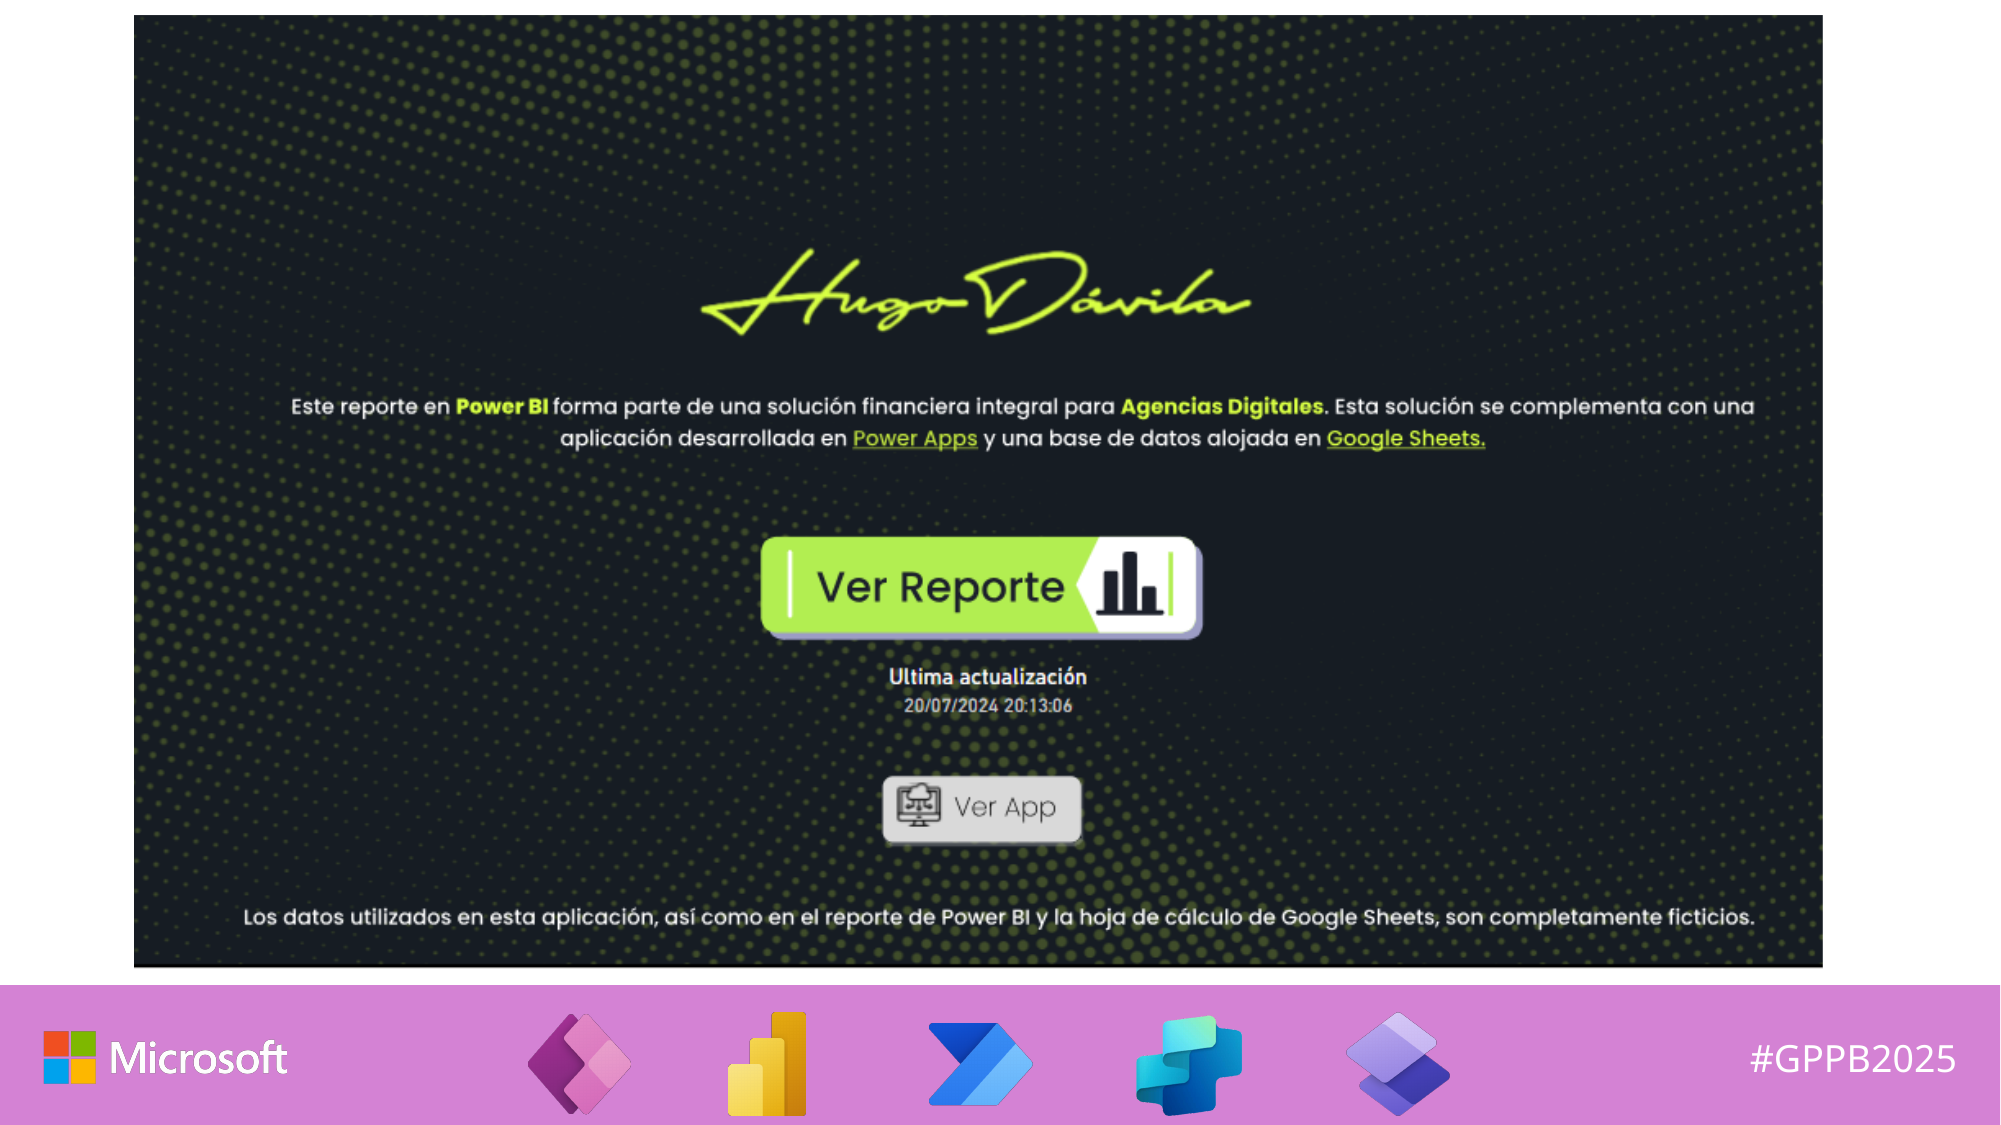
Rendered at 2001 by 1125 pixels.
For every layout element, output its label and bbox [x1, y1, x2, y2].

picture [528, 1012, 631, 1116]
picture [134, 15, 1823, 969]
picture [715, 1012, 819, 1116]
picture [0, 980, 339, 1125]
picture [1346, 1012, 1450, 1116]
picture [1130, 1012, 1249, 1116]
picture [929, 1012, 1033, 1116]
